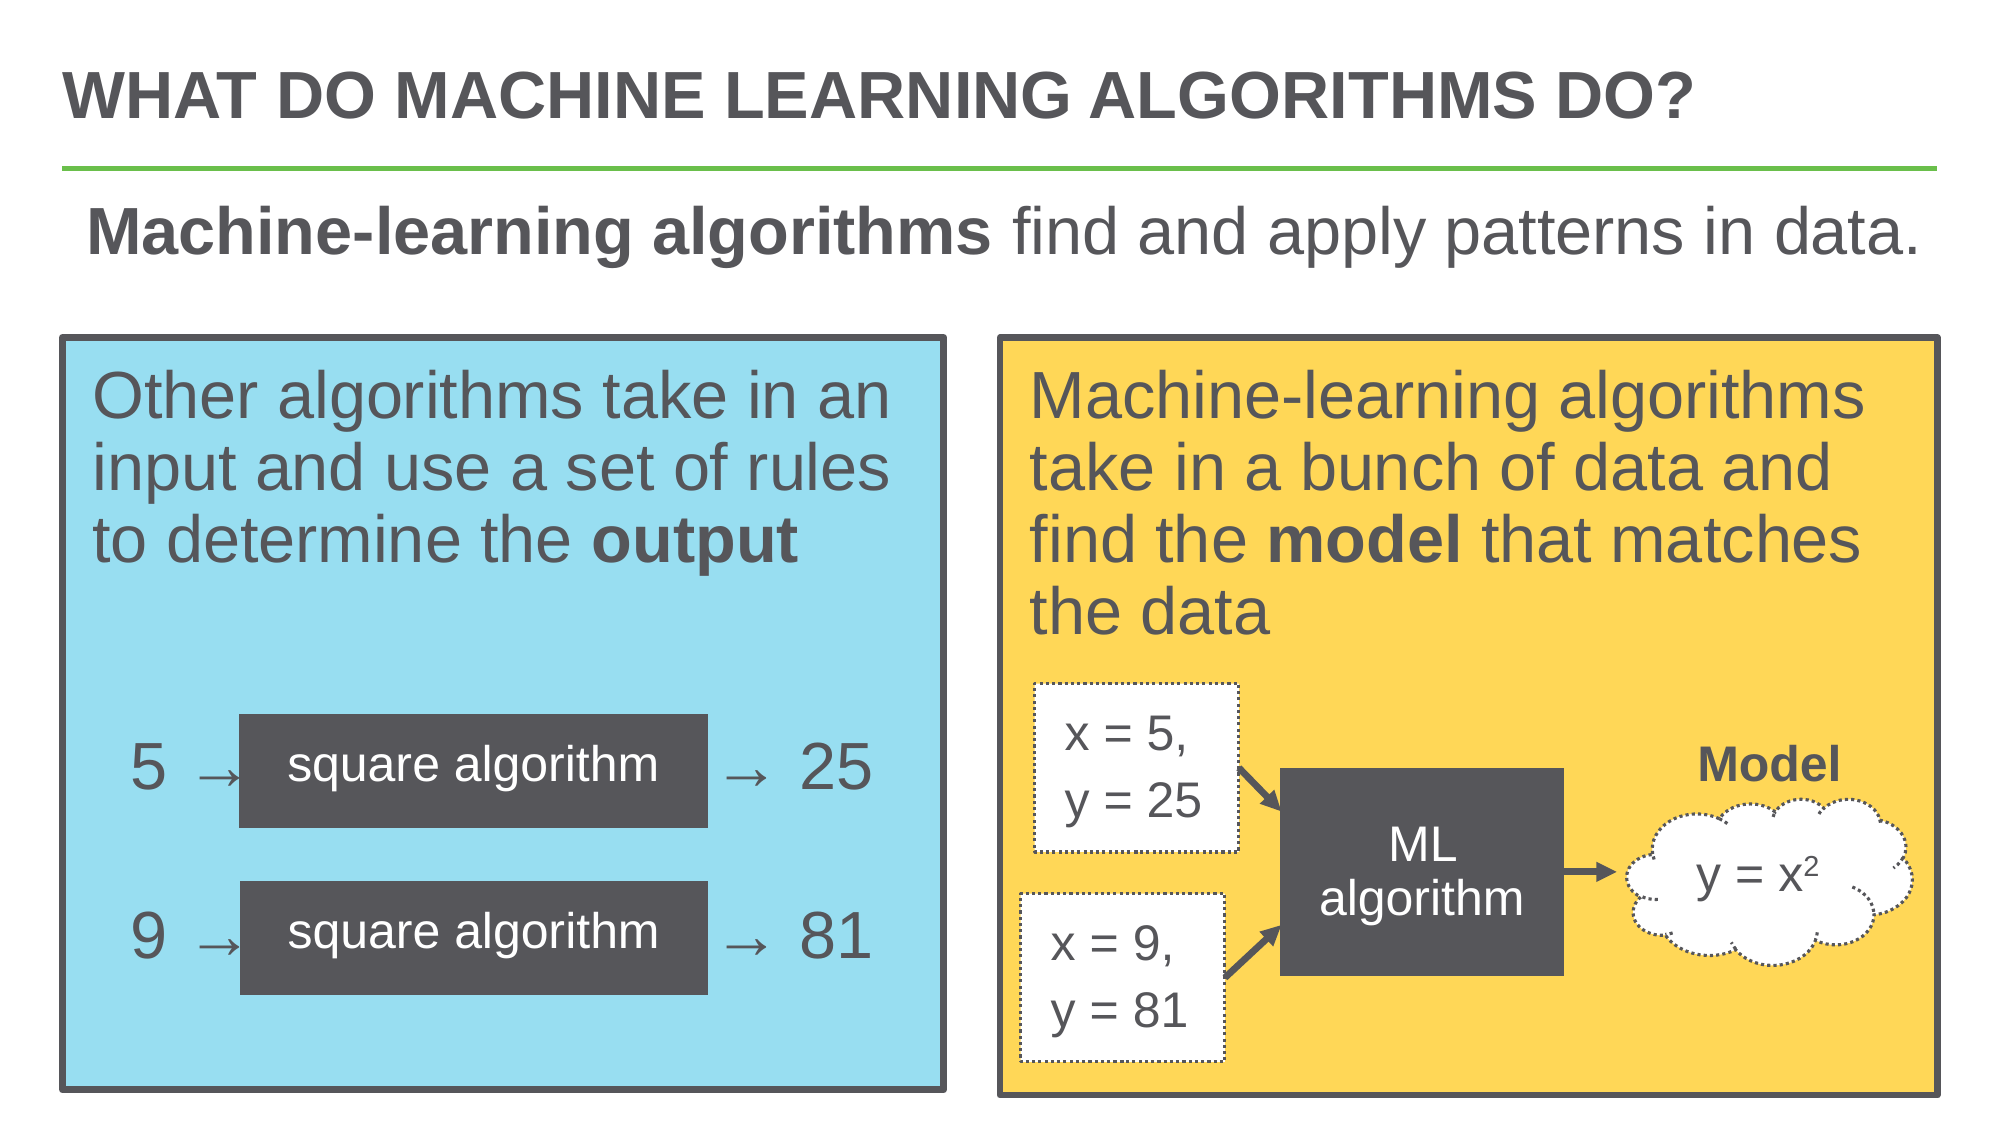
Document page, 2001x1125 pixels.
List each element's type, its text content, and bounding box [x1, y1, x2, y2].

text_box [1562, 714, 1913, 965]
text_box Machine-learning algorithms take in a bunch of data and find the model that matches the data [999, 337, 1938, 1096]
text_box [1020, 683, 1563, 1064]
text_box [88, 707, 919, 1000]
text_box Other algorithms take in an input and use a set of rules to determine the output [62, 337, 944, 1090]
list Machine-learning algorithms find and apply patterns in data. [62, 187, 1938, 282]
title What Do machine learning algorithms do? [62, 37, 1938, 150]
